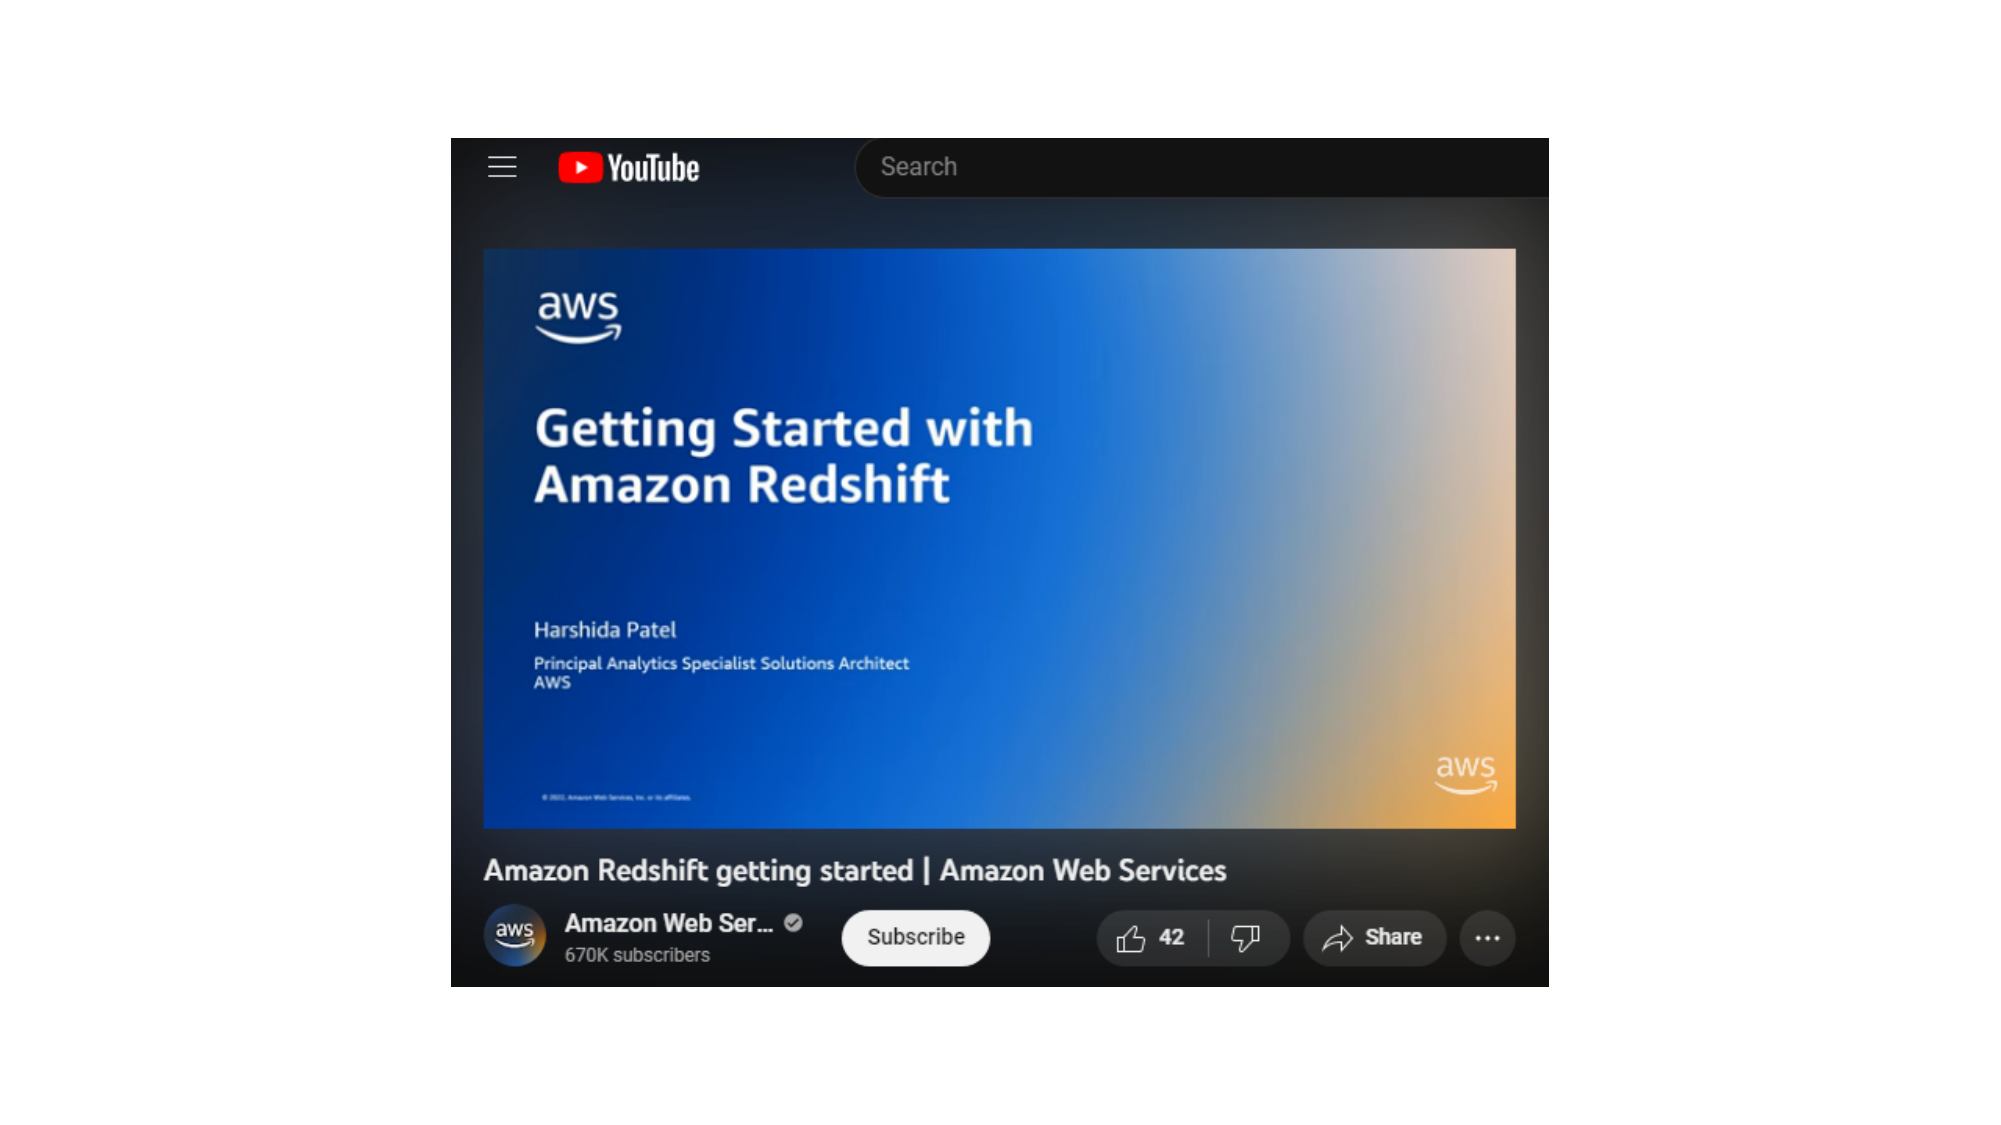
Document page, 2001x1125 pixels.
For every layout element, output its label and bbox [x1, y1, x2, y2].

picture [451, 138, 1549, 987]
